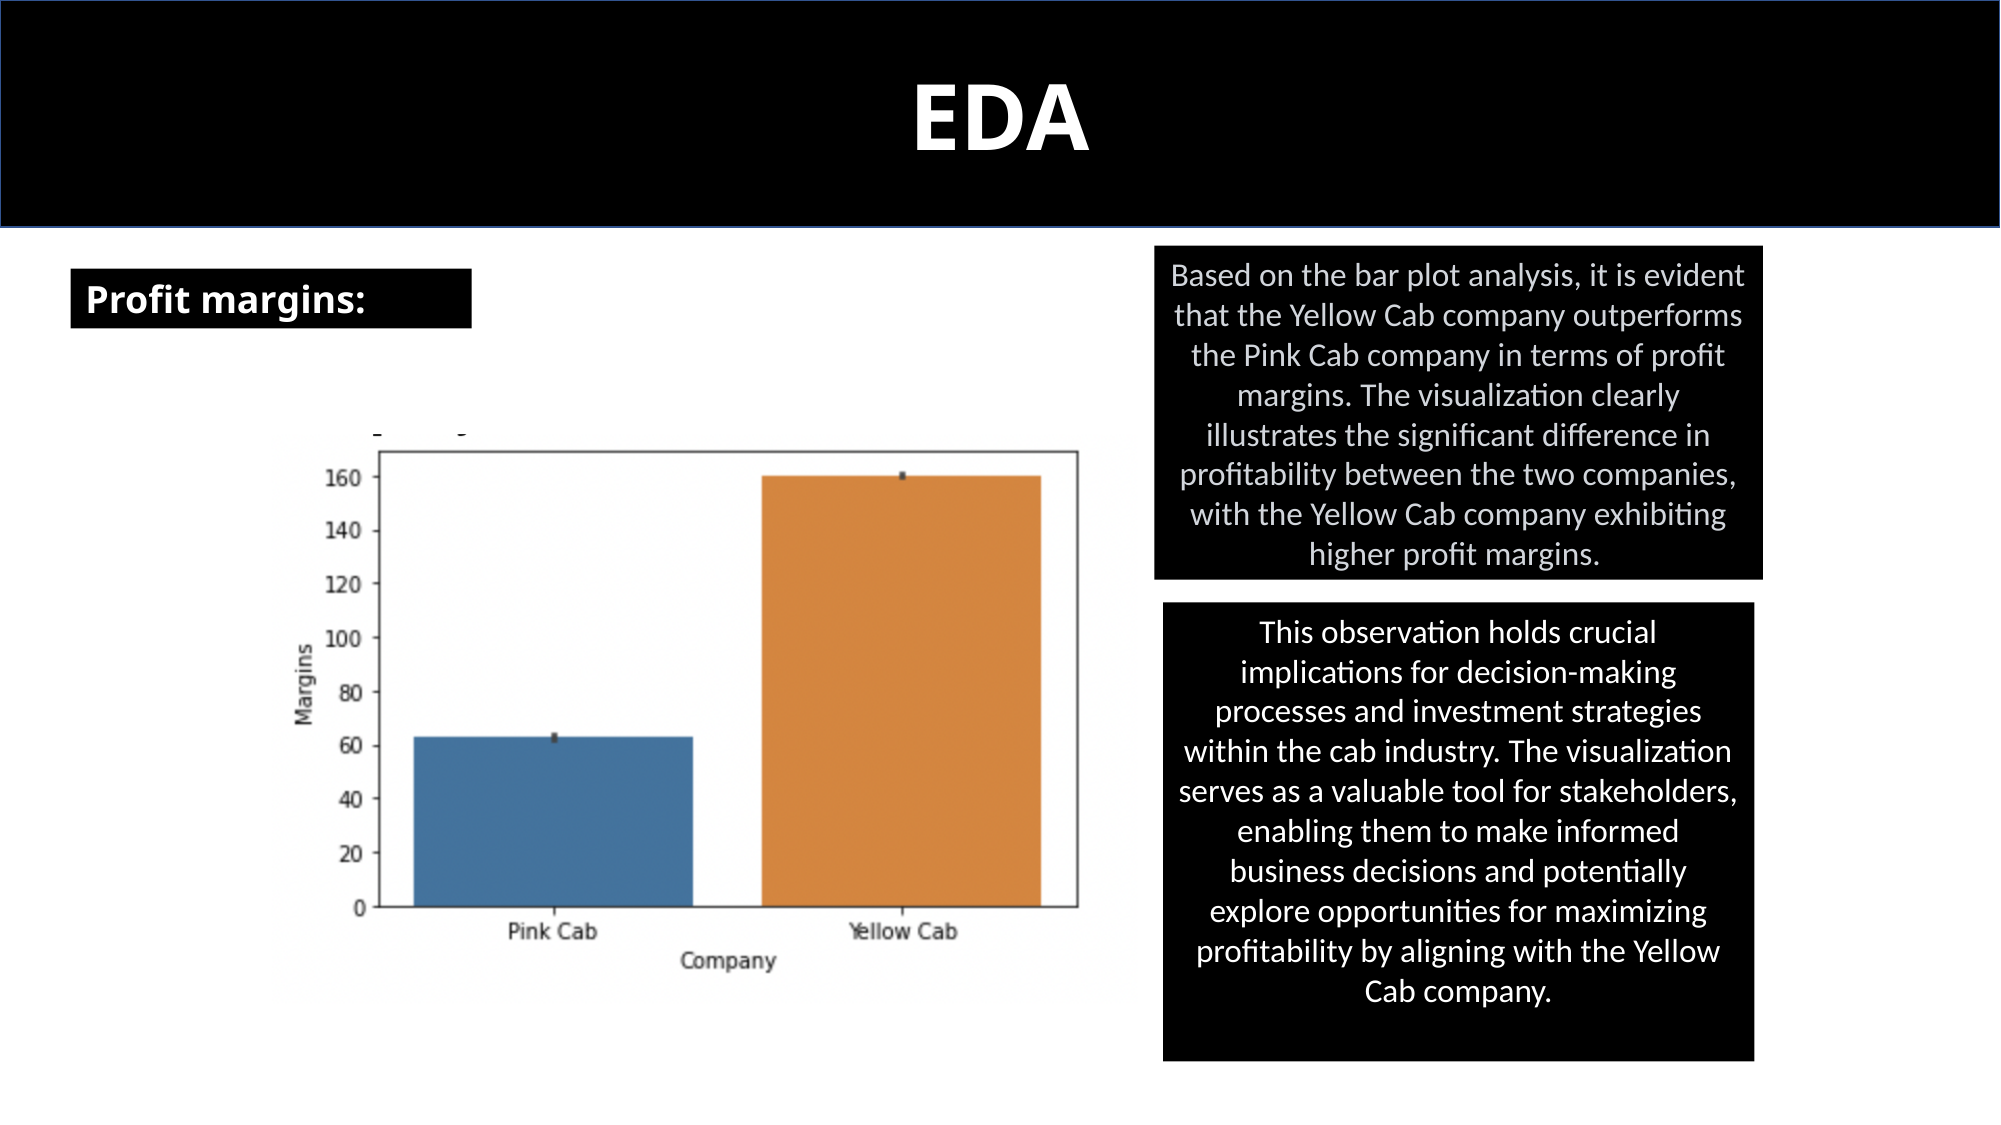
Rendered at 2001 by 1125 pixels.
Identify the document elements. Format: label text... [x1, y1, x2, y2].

text_box Based on the bar plot analysis, it is evident that the Yellow Cab company outperforms the Pink Cab company in terms of profit margins. The visualization clearly illustrates the significant difference in profitability between the two companies, with the Yellow Cab company exhibiting higher profit margins. [1154, 245, 1763, 580]
text_box EDA [0, 0, 2000, 228]
text_box Profit margins: [70, 268, 472, 329]
picture [271, 434, 1138, 1004]
text_box This observation holds crucial implications for decision-making processes and investment strategies within the cab industry. The visualization serves as a valuable tool for stakeholders, enabling them to make informed business decisions and potentially explore opportunities for maximizing profitability by aligning with the Yellow Cab company. [1163, 602, 1755, 1062]
